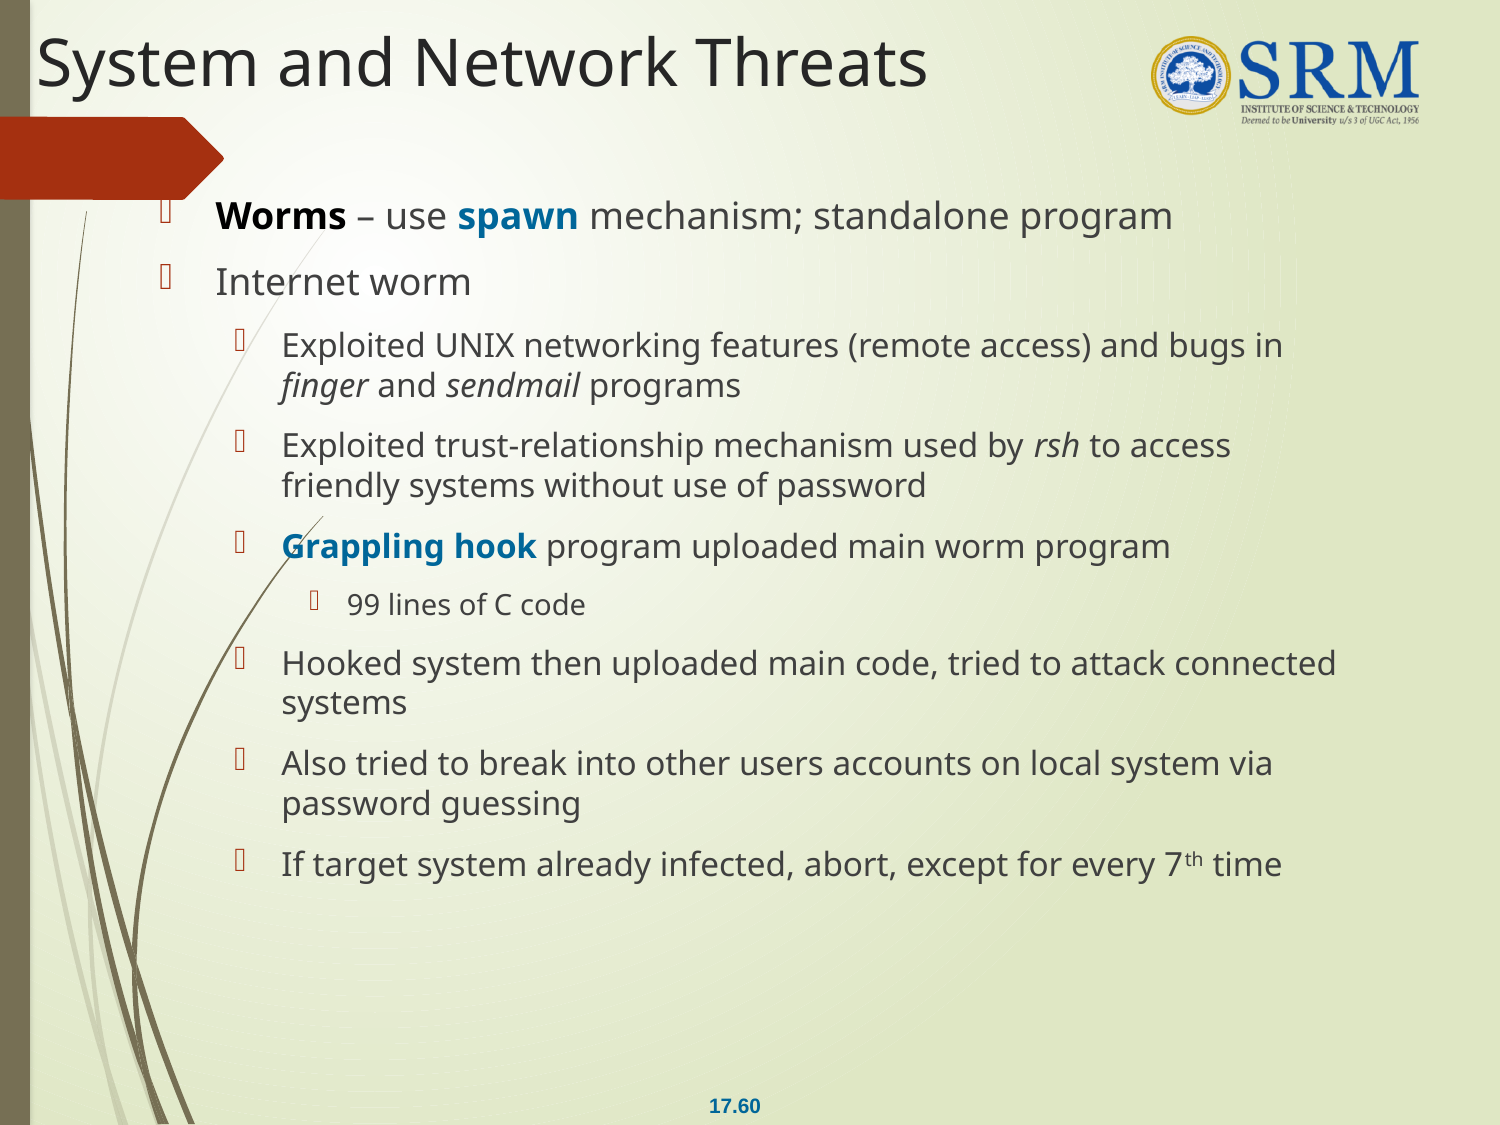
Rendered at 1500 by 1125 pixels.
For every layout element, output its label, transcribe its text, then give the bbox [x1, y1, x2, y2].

title System and Network Threats [21, 12, 1254, 108]
list Worms – use spawn mechanism; standalone program Internet worm Exploited UNIX networking features (remote access) and bugs in finger and sendmail programs Exploited trust-relationship mechanism used by rsh to access friendly systems without use of password Grappling hook program uploaded main worm program 99 lines of C code Hooked system then uploaded main code, tried to attack connected systems Also tried to break into other users accounts on local system via password guessing If target system already infected, abort, except for every 7th time [144, 184, 1372, 928]
picture [1151, 36, 1419, 125]
